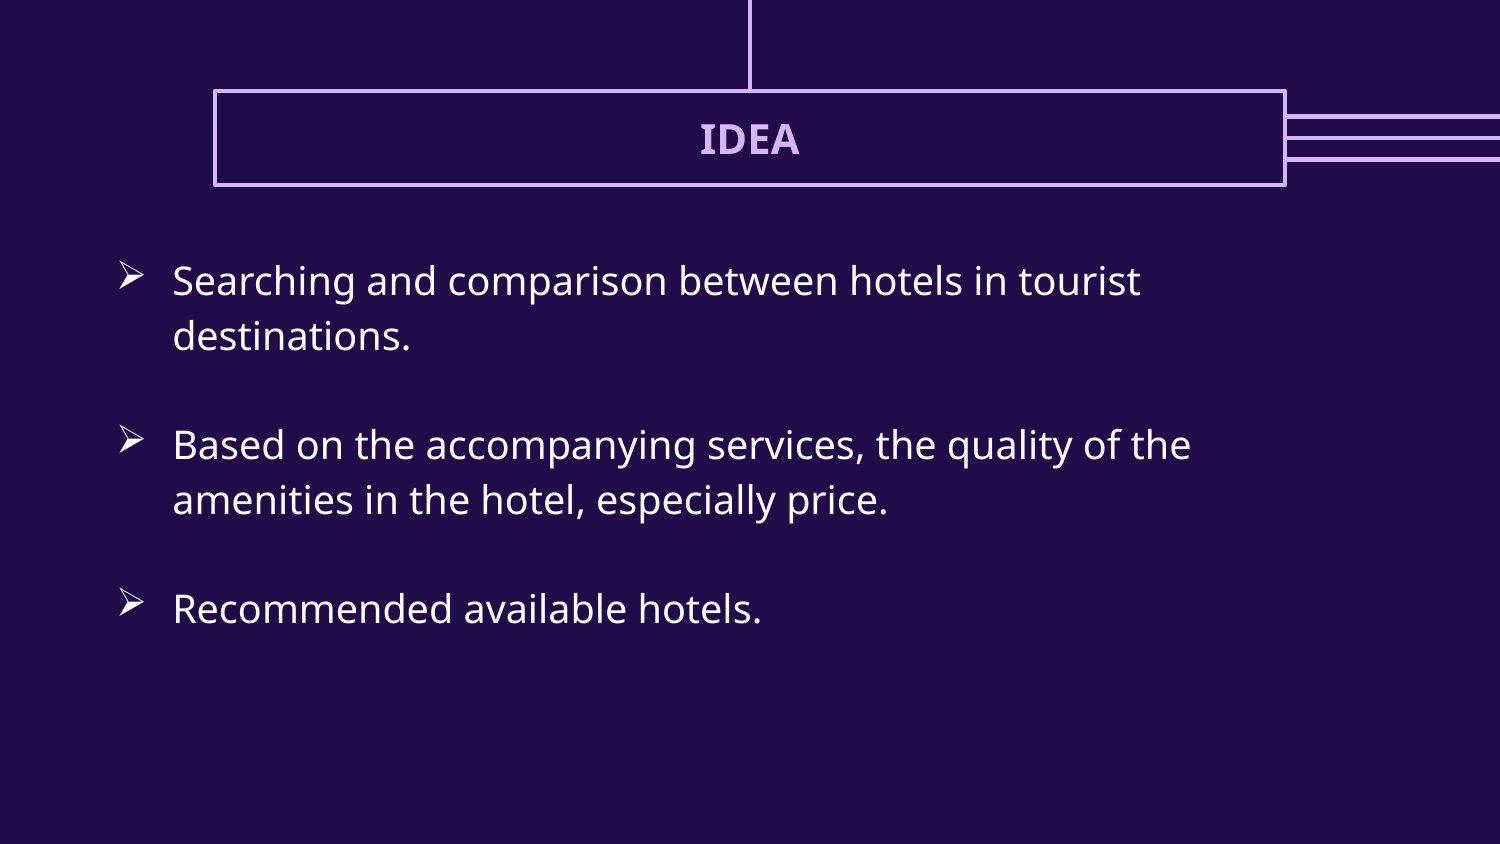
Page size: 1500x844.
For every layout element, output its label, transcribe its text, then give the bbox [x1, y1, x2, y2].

list Searching and comparison between hotels in tourist destinations. Based on the accompanying services, the quality of the amenities in the hotel, especially price. Recommended available hotels. [101, 234, 1400, 748]
title IDEA [213, 89, 1287, 187]
